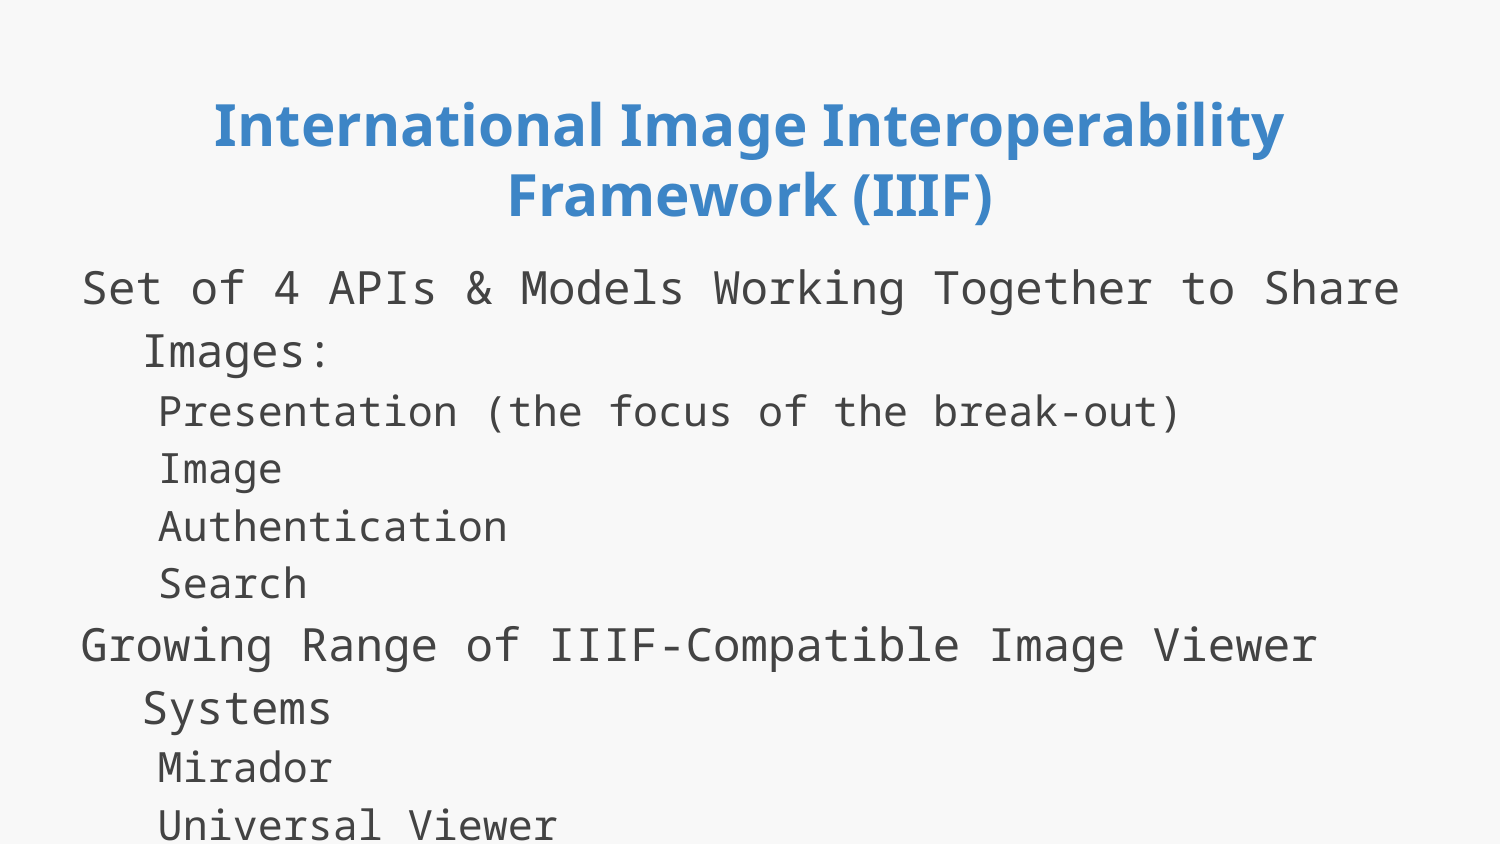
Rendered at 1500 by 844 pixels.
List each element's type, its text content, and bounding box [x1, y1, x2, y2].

list Set of 4 APIs & Models Working Together to Share Images: Presentation (the focus of the break-out) Image Authentication Search Growing Range of IIIF-Compatible Image Viewer Systems Mirador Universal Viewer ... [51, 235, 1449, 812]
title International Image Interoperability Framework (IIIF) [51, 72, 1449, 235]
